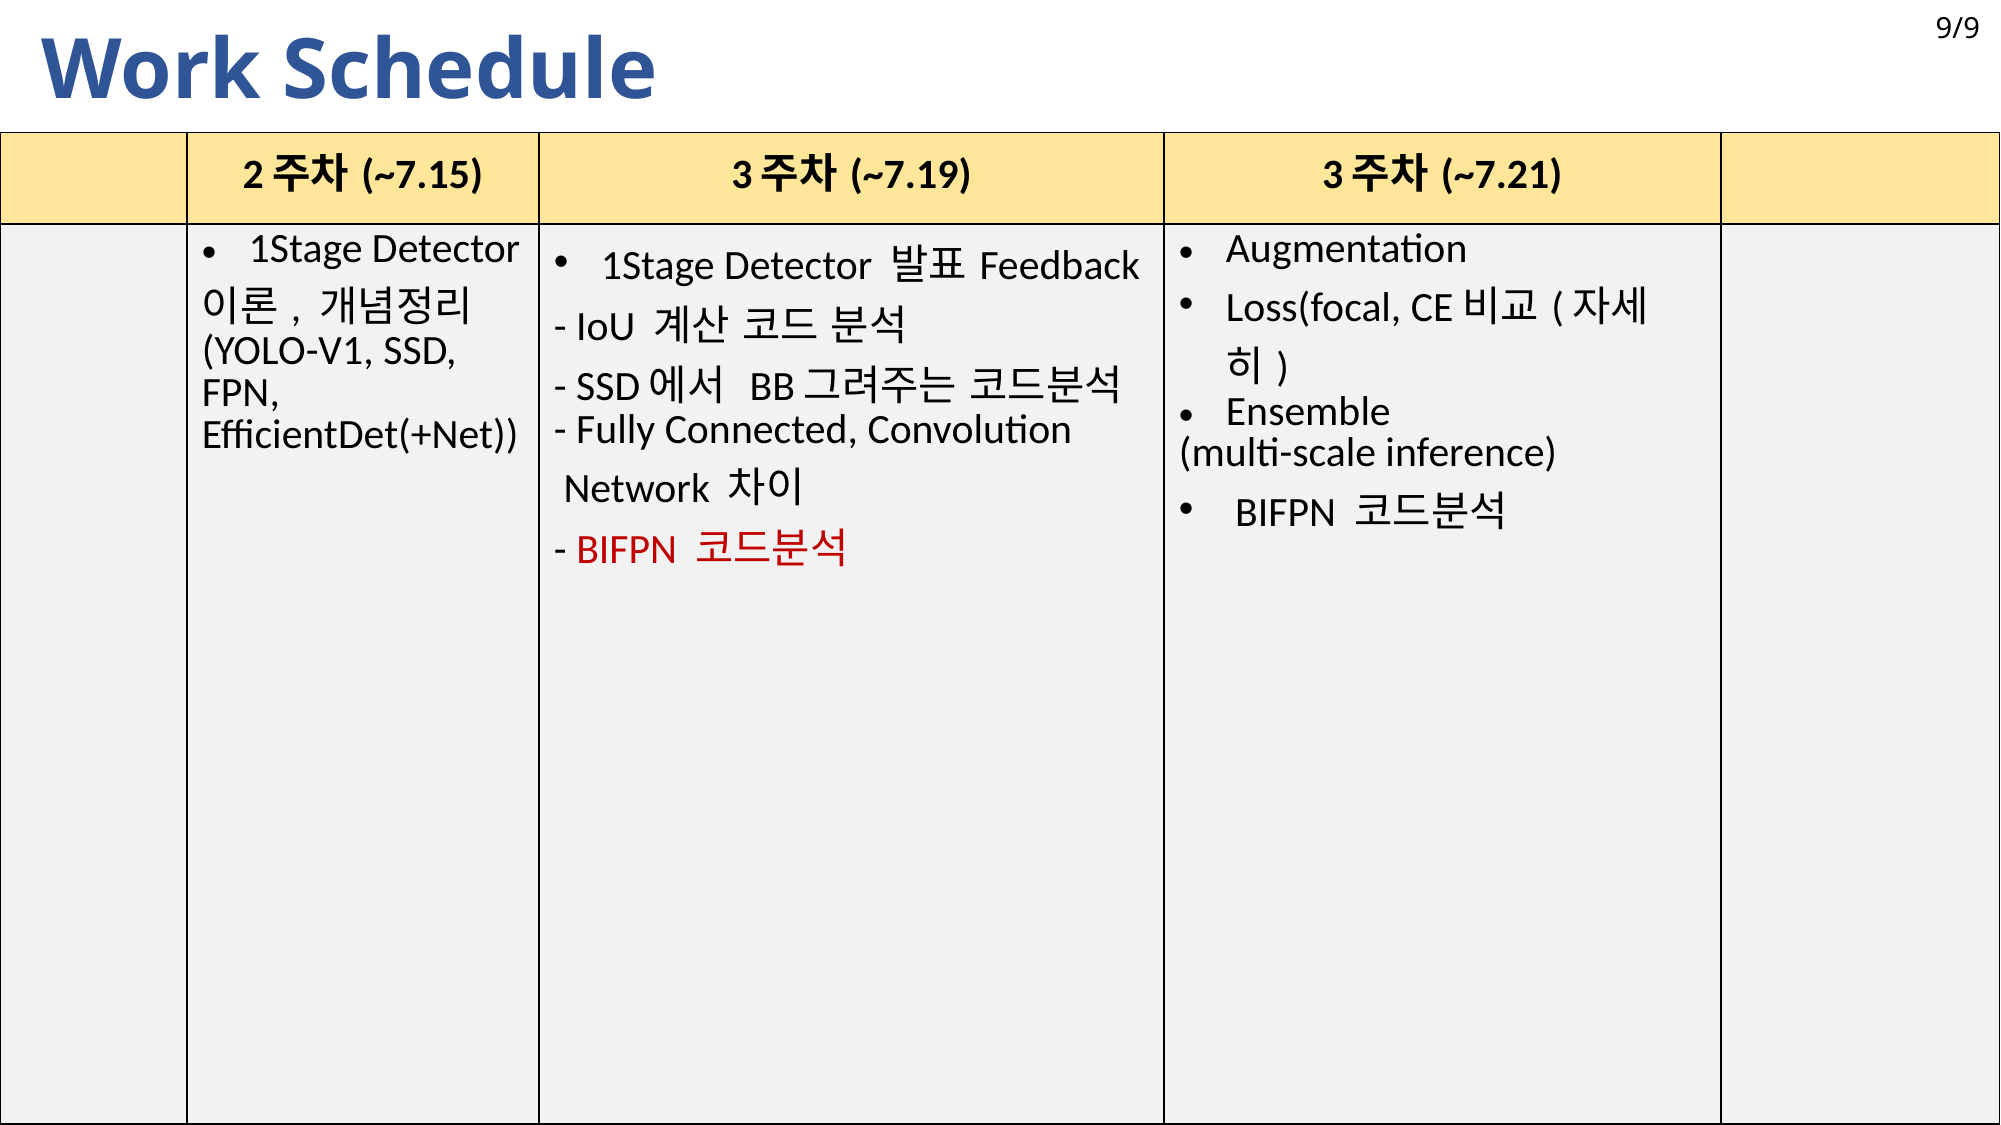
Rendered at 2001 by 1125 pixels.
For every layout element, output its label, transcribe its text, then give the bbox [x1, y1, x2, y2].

table_cell 1Stage Detector 이론, 개념정리 (YOLO-V1, SSD, FPN, EfficientDet(+Net)) [188, 225, 538, 1123]
text_box Work Schedule [27, 8, 2000, 123]
table_cell [1722, 225, 1999, 1123]
table_header 2주차(~7.15) [188, 133, 538, 223]
table_header 3주차(~7.19) [540, 133, 1163, 223]
table_cell [1, 225, 186, 1123]
table_header 3주차(~7.21) [1165, 133, 1720, 223]
table_header [1722, 133, 1999, 223]
table_cell 1Stage Detector 발표Feedback - IoU 계산 코드 분석 - SSD에서 BB그려주는 코드분석 - Fully Connected, Convolution Network 차이 - BIFPN 코드분석 [540, 225, 1163, 1123]
text_box 9/9 [1915, 0, 2000, 53]
table_cell Augmentation Loss(focal, CE비교(자세히) Ensemble (multi-scale inference) BIFPN 코드분석 [1165, 225, 1720, 1123]
table_header [1, 133, 186, 223]
